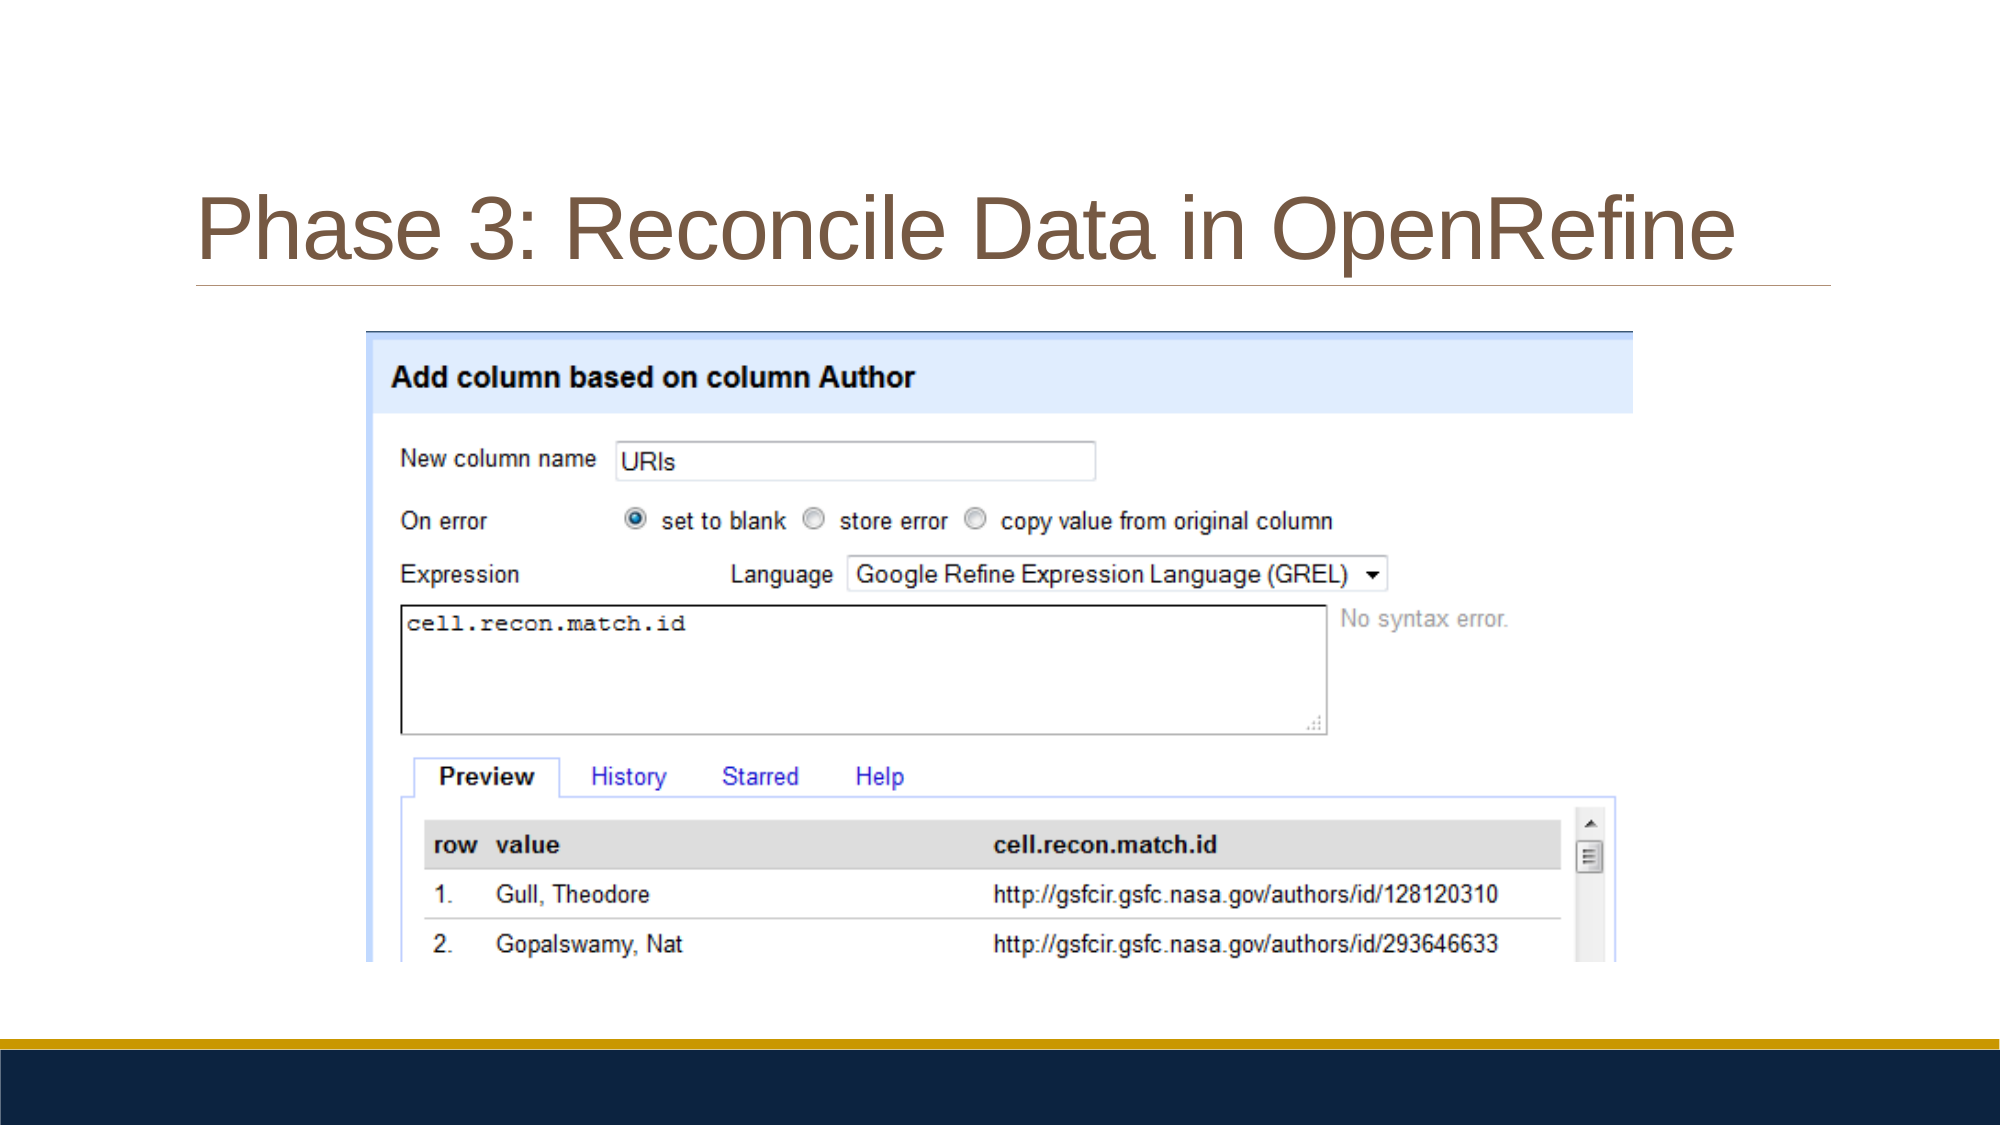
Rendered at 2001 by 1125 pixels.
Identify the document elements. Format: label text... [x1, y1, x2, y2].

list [366, 331, 1634, 962]
title Phase 3: Reconcile Data in OpenRefine [180, 47, 1830, 285]
